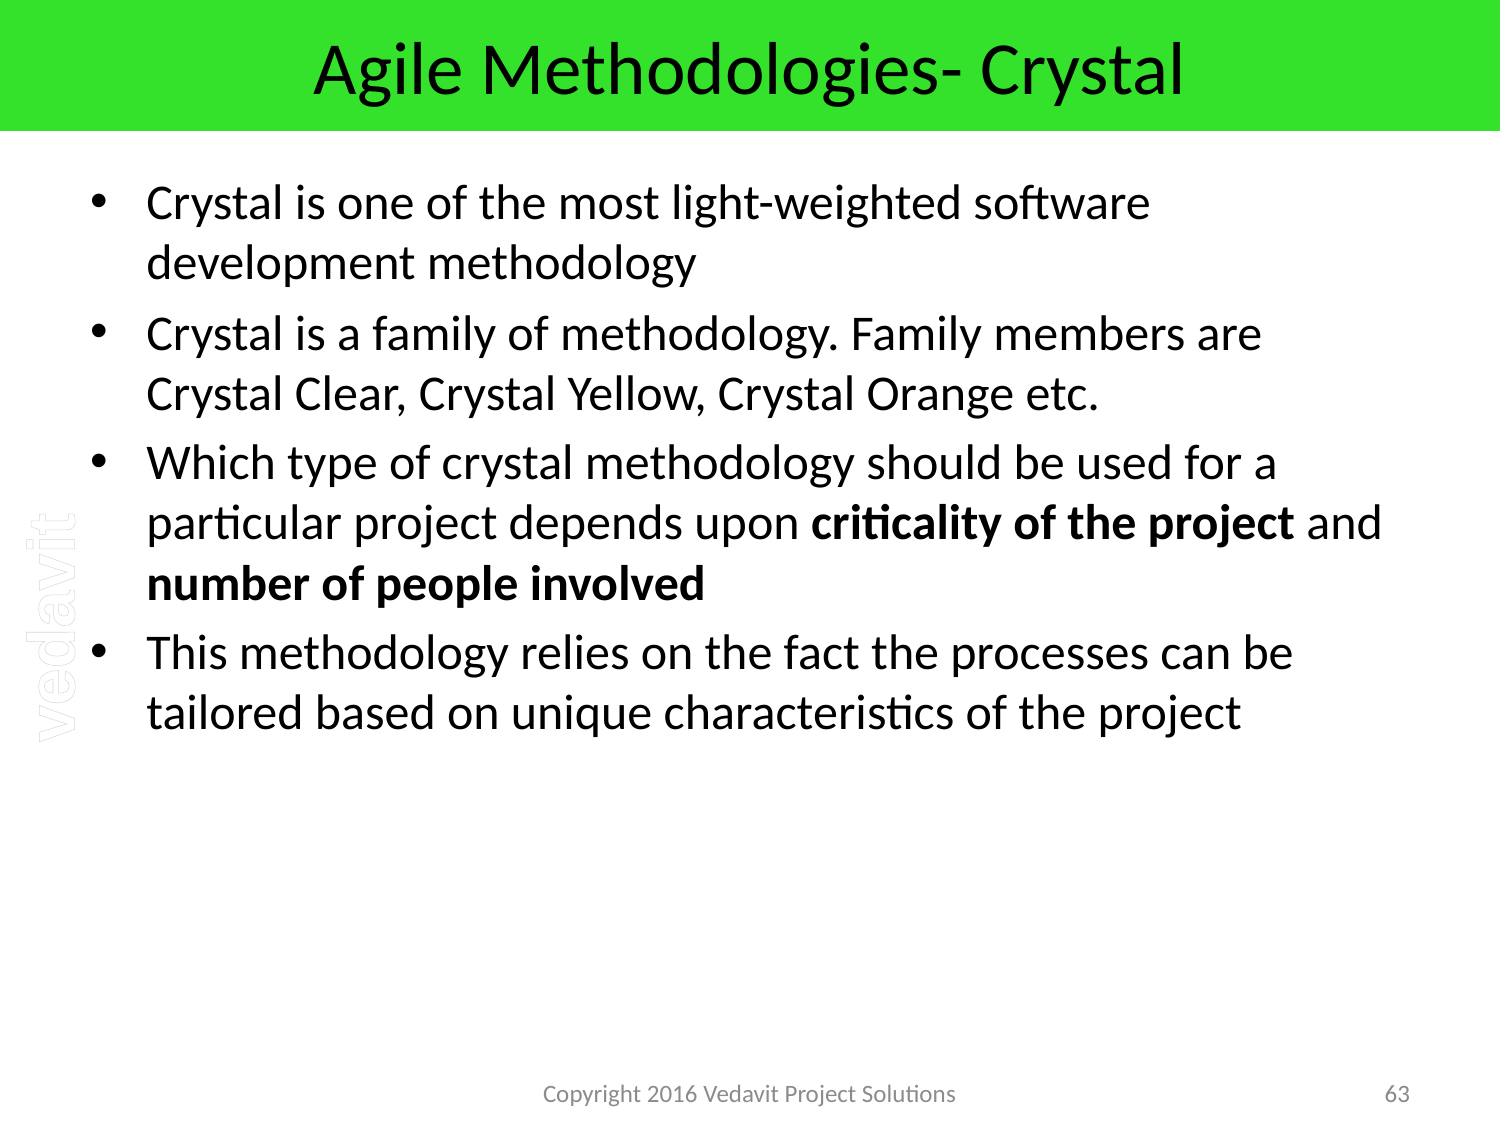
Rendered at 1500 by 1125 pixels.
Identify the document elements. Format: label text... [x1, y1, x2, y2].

footer Copyright 2016 Vedavit Project Solutions [512, 1062, 988, 1123]
list Crystal is one of the most light-weighted software development methodology Crystal is a family of methodology. Family members are Crystal Clear, Crystal Yellow, Crystal Orange etc. Which type of crystal methodology should be used for a particular project depends upon criticality of the project and number of people involved This methodology relies on the fact the processes can be tailored based on unique characteristics of the project [75, 162, 1425, 1000]
title Agile Methodologies- Crystal [0, 0, 1500, 131]
slide_number 63 [1074, 1062, 1425, 1123]
